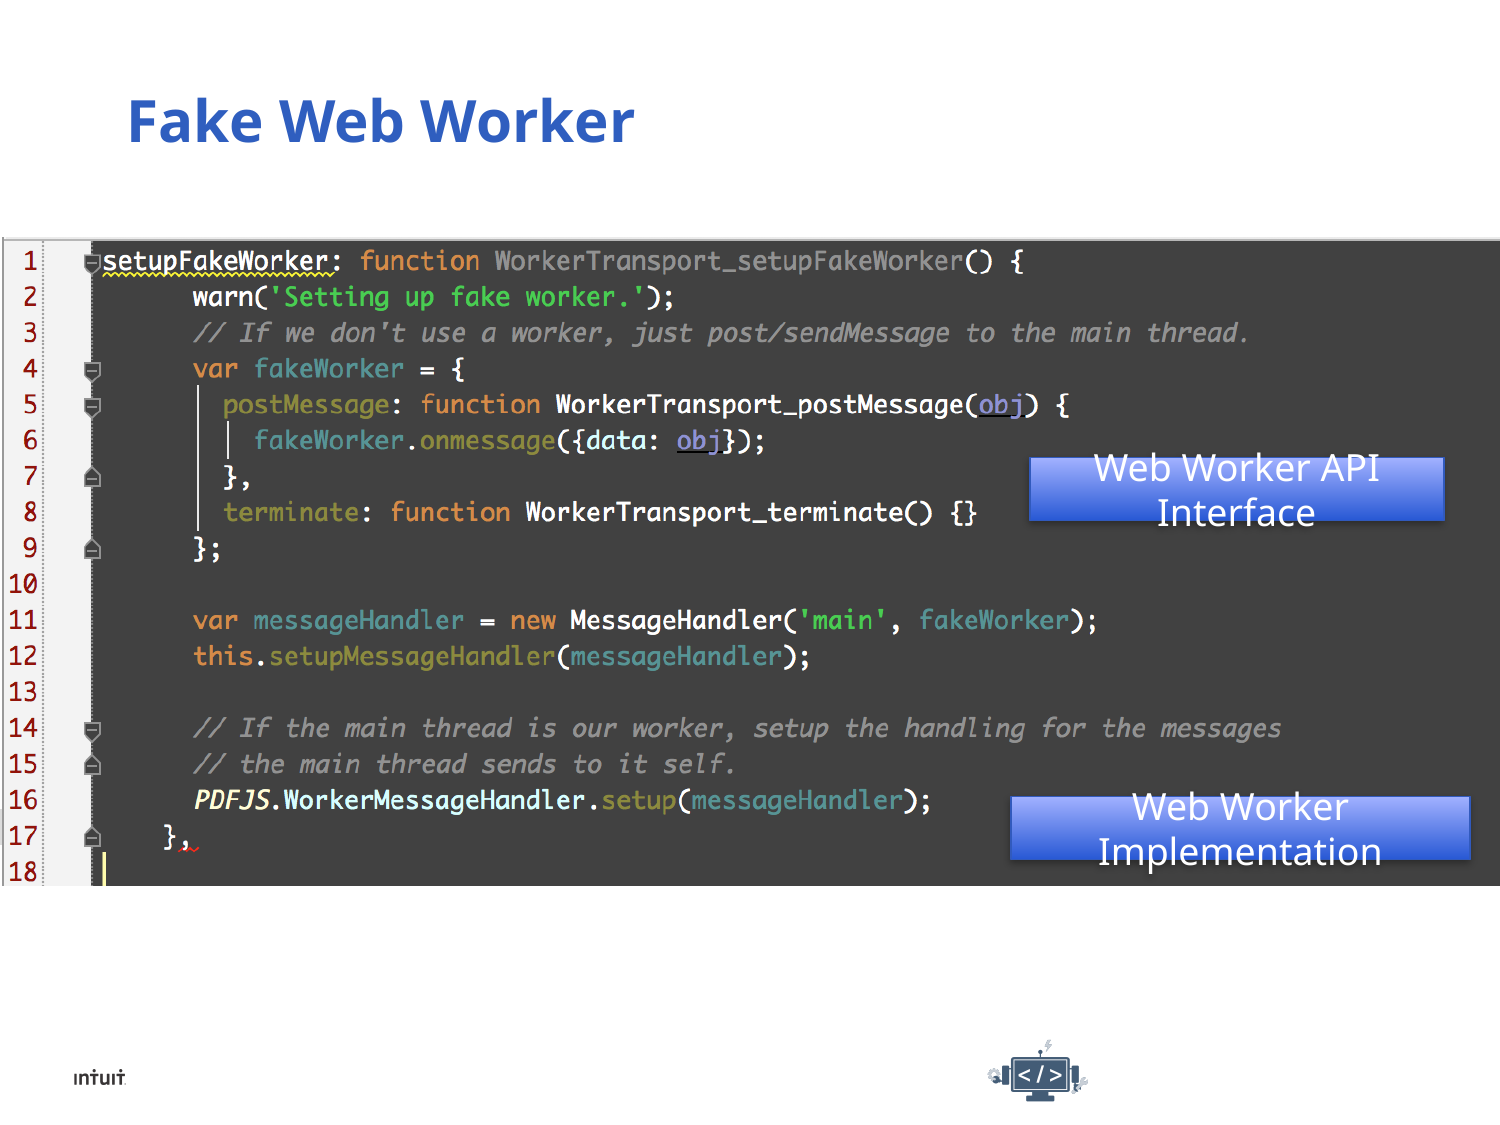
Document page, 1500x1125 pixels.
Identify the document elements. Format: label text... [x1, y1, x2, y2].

picture [0, 237, 1500, 886]
title Fake Web Worker [73, 62, 1424, 169]
